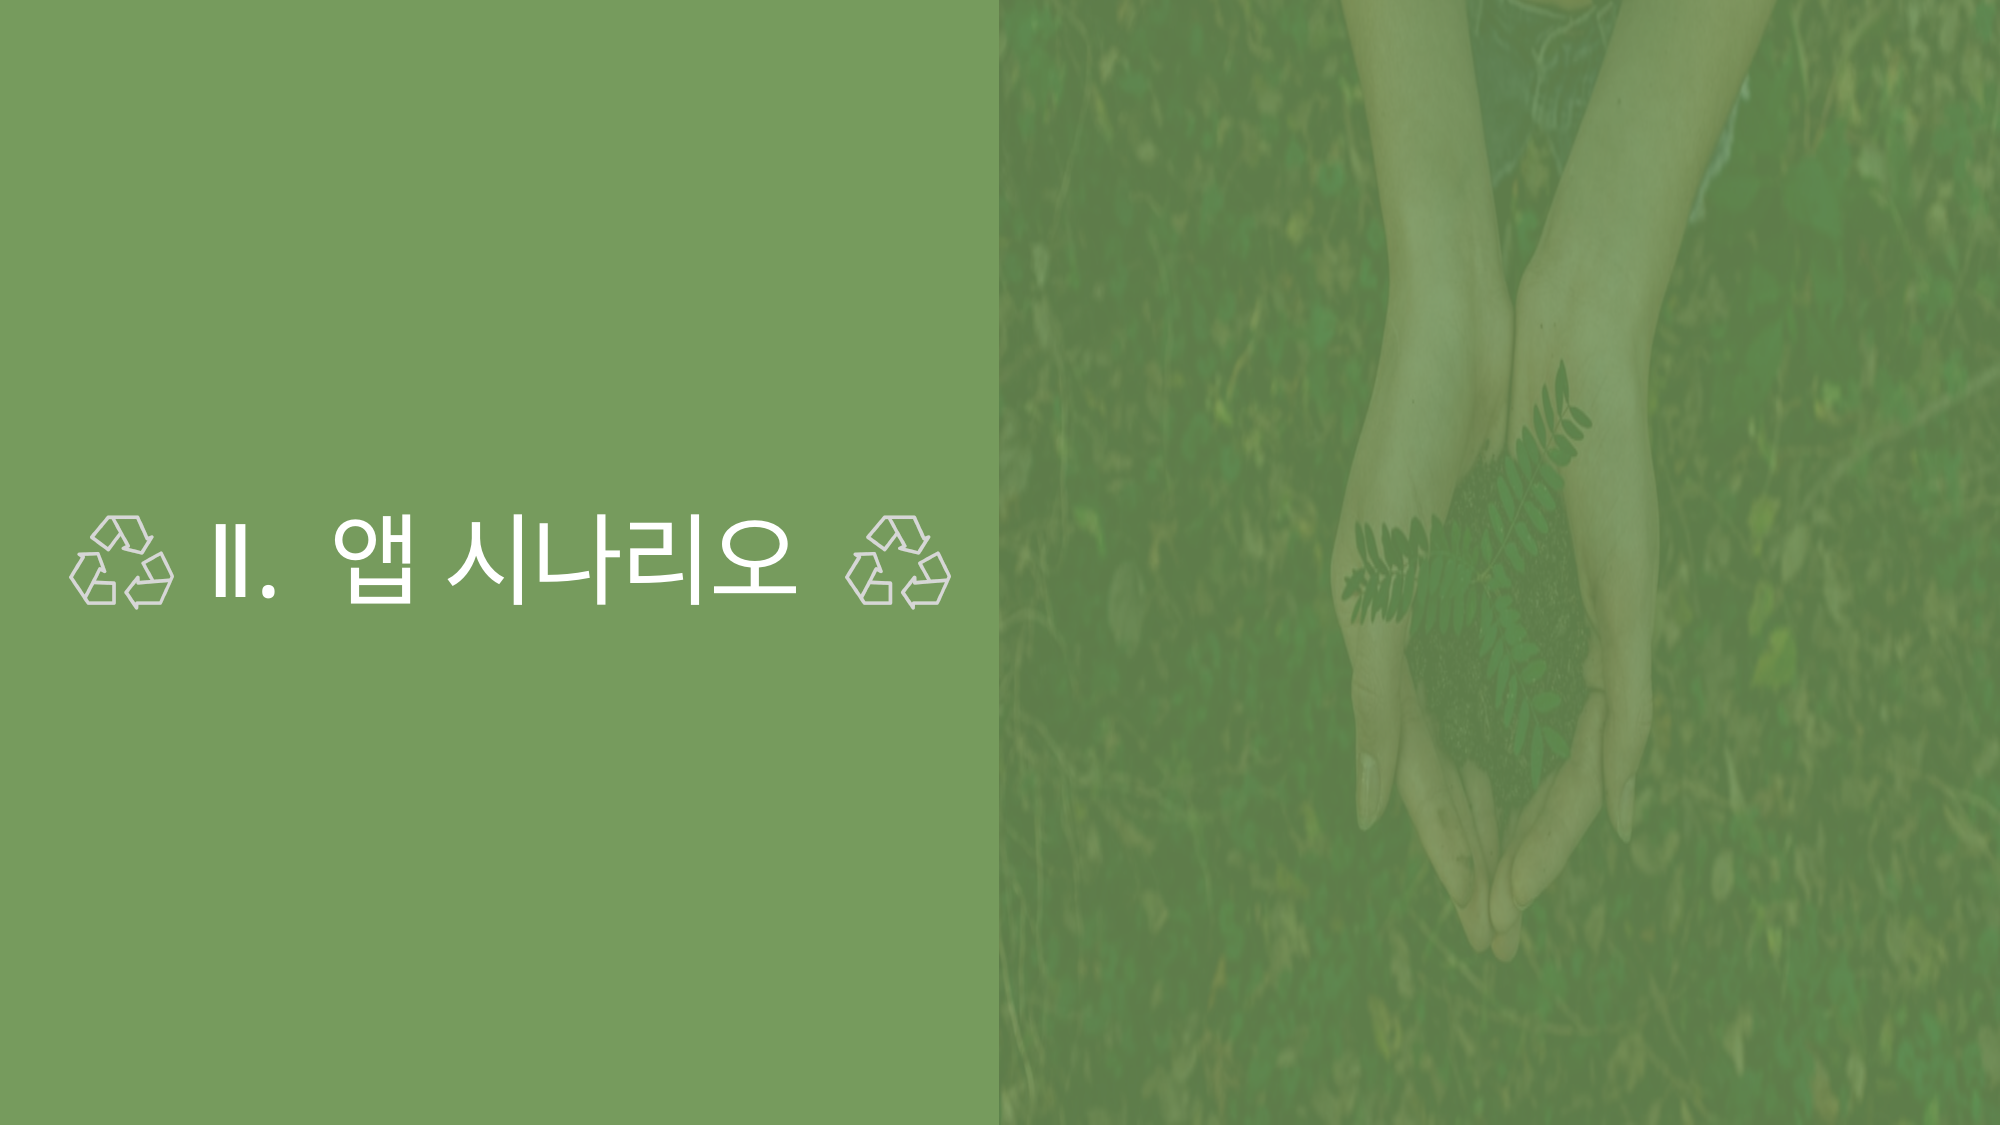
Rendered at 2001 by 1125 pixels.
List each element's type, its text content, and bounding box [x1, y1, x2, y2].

picture [999, 0, 2000, 1125]
picture [845, 510, 951, 615]
text_box [0, 0, 999, 1125]
text_box Ⅱ. 앱 시나리오 [191, 489, 950, 625]
picture [69, 510, 174, 615]
